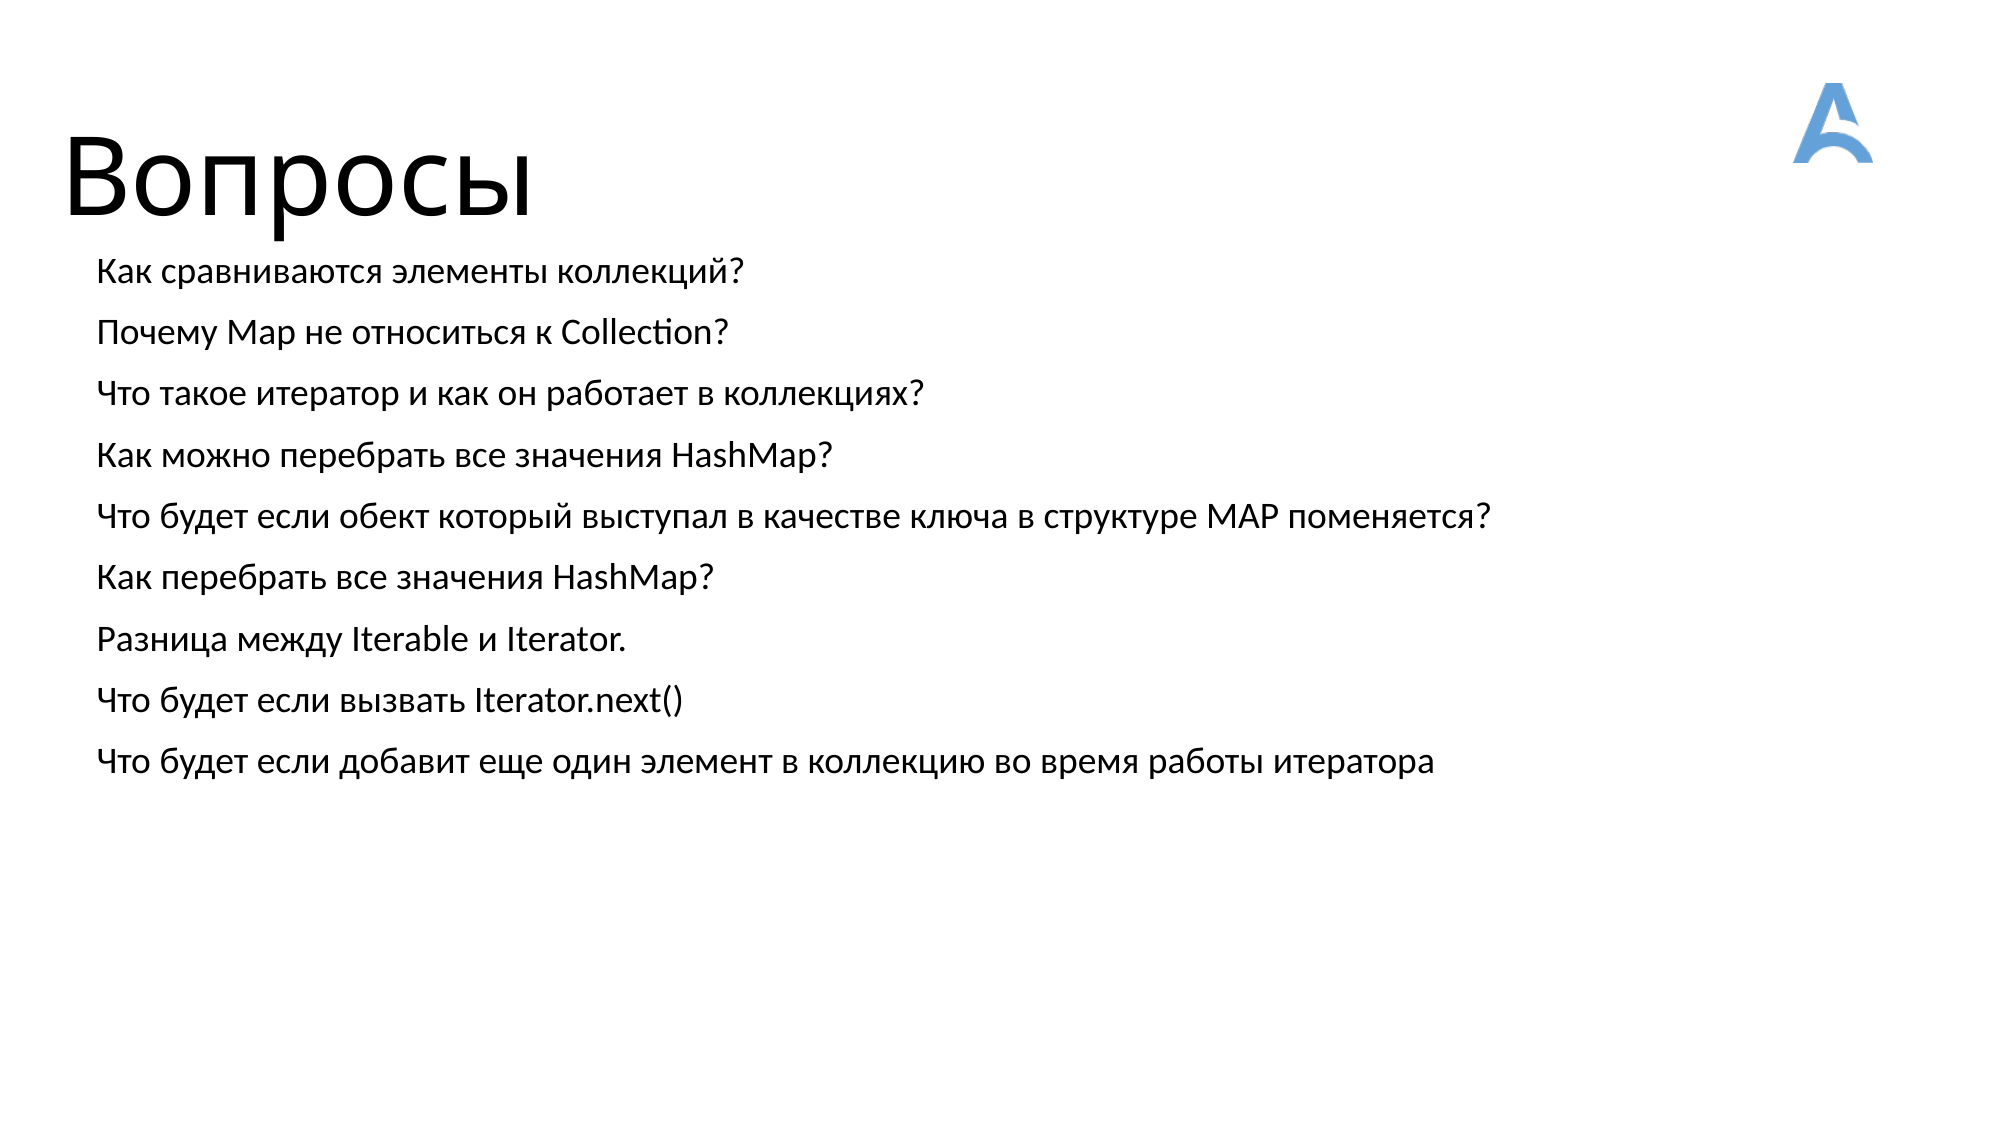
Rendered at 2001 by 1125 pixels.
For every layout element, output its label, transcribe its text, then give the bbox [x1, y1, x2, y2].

picture [1793, 83, 1874, 163]
text_box Вопросы [60, 83, 1168, 213]
list Как сравниваются элементы коллекций? Почему Мар не относиться к Collection? Что такое итератор и как он работает в коллекциях? Как можно перебрать все значения HashMap? Что будет если обект который выступал в качестве ключа в структуре MAP поменяется? Как перебрать все значения HashMap? Разница между Iterable и Iterator. Что будет если вызвать Iterator.next() Что будет если добавит еще один элемент в коллекцию во время работы итератора [81, 243, 1807, 1125]
